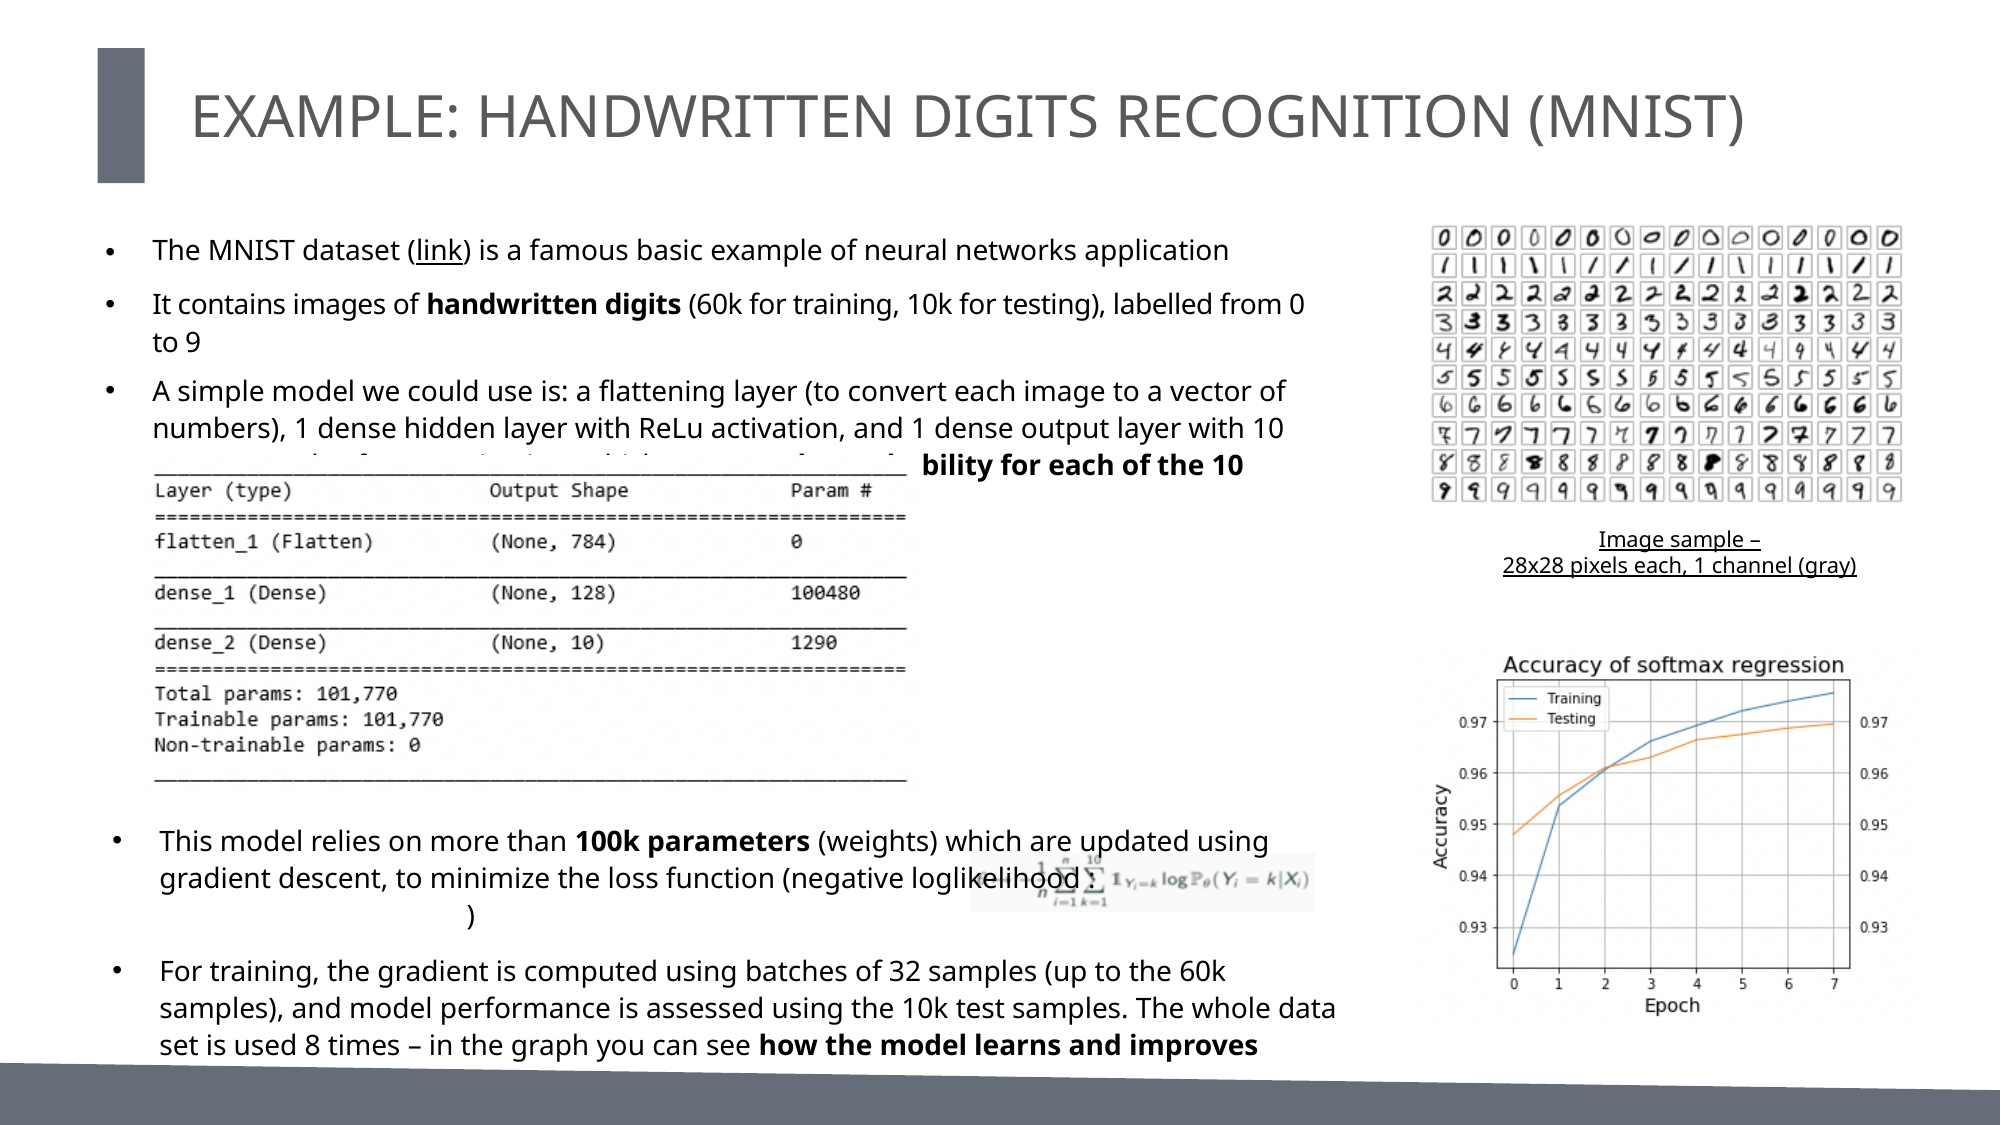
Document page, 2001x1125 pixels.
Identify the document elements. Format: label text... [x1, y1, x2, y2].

text_box EXAMPLE: HANDWRITTEN DIGITS RECOGNITION (MNIST) [176, 71, 1811, 157]
picture [1410, 217, 1910, 522]
text_box Image sample – 28x28 pixels each, 1 channel (gray) [1406, 518, 1954, 586]
text_box The MNIST dataset (link) is a famous basic example of neural networks application It contains images of handwritten digits (60k for training, 10k for testing), labelled from 0 to 9 A simple model we could use is: a flattening layer (to convert each image to a vector of numbers), 1 dense hidden layer with ReLu activation, and 1 dense output layer with 10 neurons and softmax activation, which outputs the probability for each of the 10 classes: [90, 221, 1343, 526]
picture [971, 852, 1315, 912]
picture [144, 455, 921, 797]
text_box This model relies on more than 100k parameters (weights) which are updated using gradient descent, to minimize the loss function (negative loglikelihood : ) For training, the gradient is computed using batches of 32 samples (up to the 60k samples), and model performance is assessed using the 10k test samples. The whole data set is used 8 times – in the graph you can see how the model learns and improves accuracy. [97, 812, 1364, 1080]
text_box [97, 47, 146, 184]
text_box [0, 1061, 2000, 1125]
picture [1411, 643, 1922, 1027]
